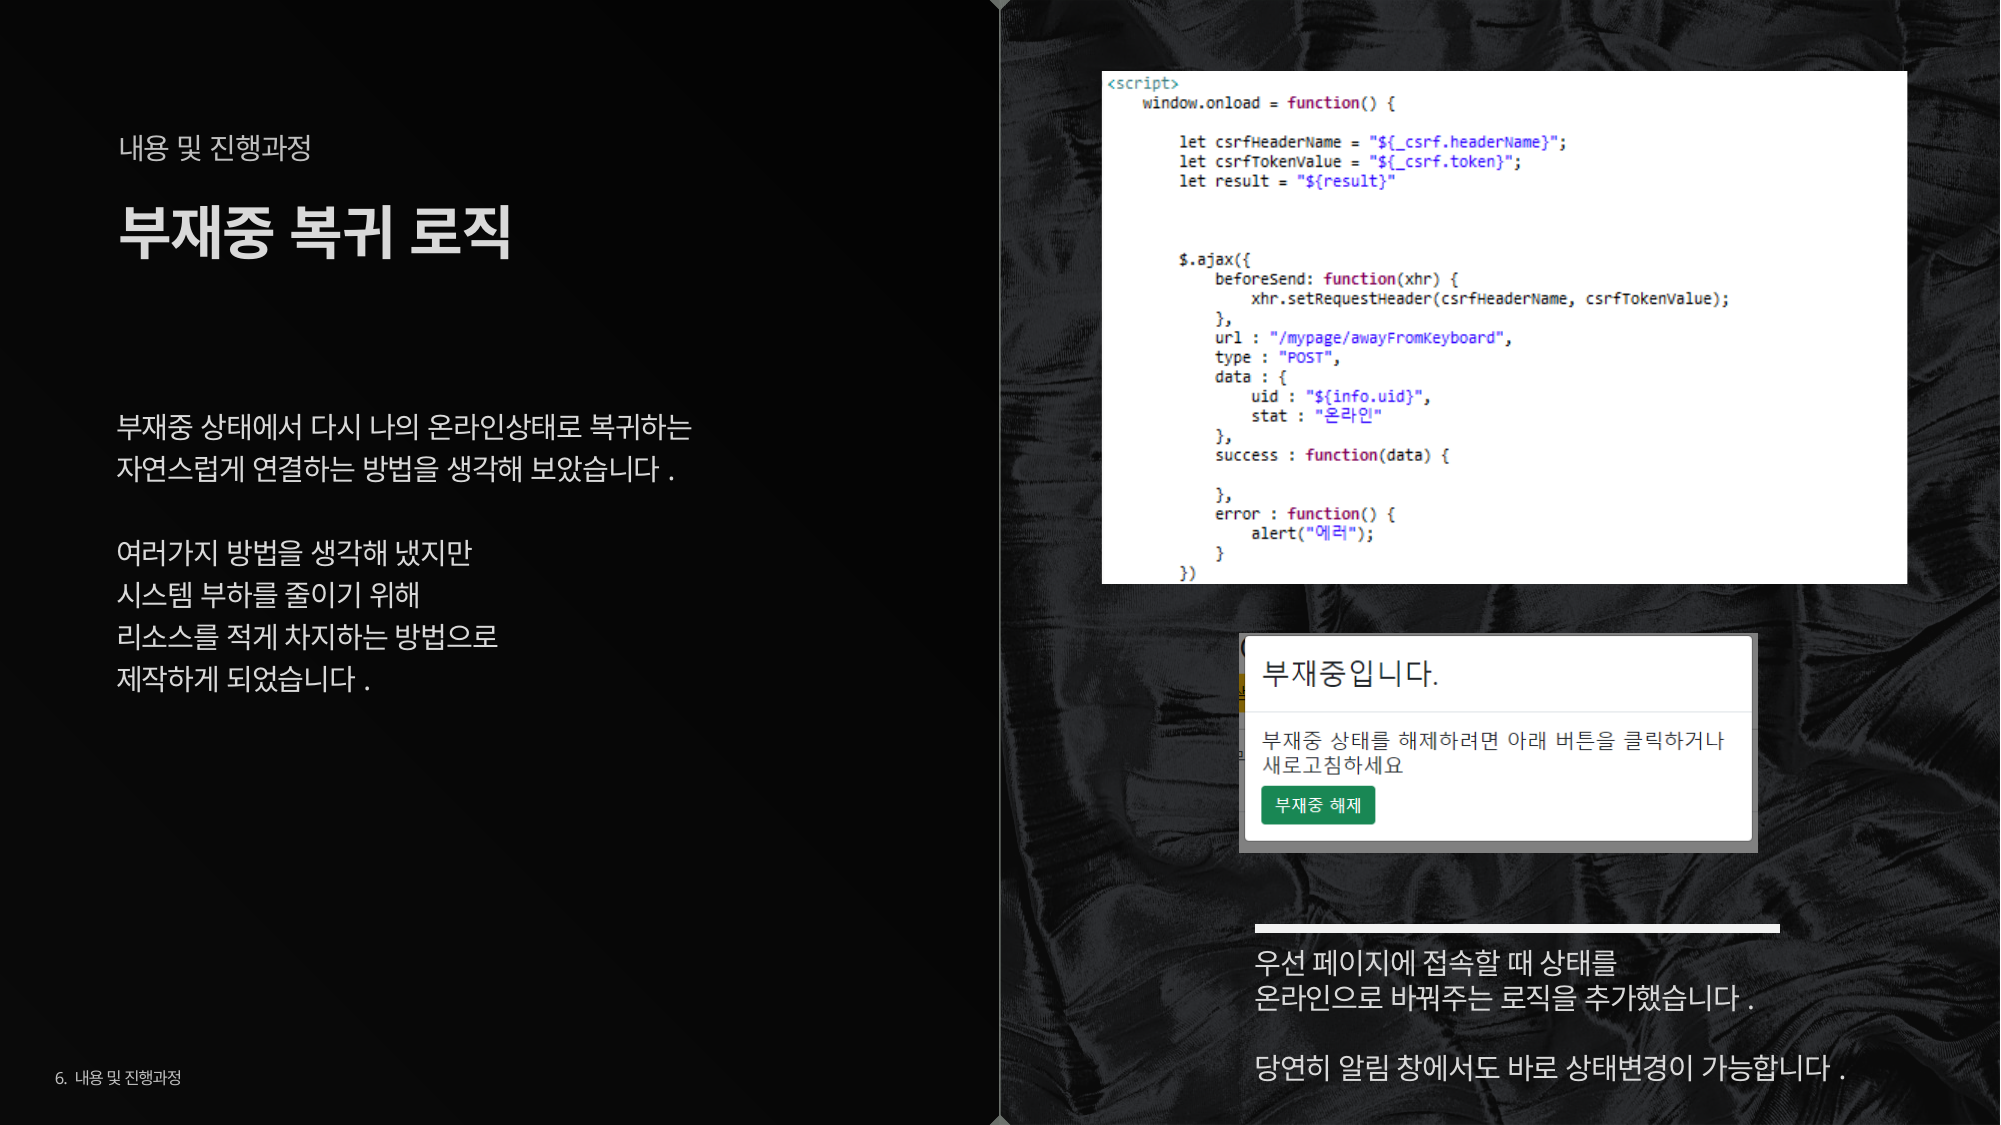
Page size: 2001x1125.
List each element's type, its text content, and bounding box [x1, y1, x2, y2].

text_box 우선 페이지에 접속할 때 상태를 온라인으로 바꿔주는 로직을 추가했습니다. 당연히 알림 창에서도 바로 상태변경이 가능합니다. [1239, 937, 1914, 1093]
footer 6. 내용 및 진행과정 [54, 1059, 408, 1093]
picture [1101, 71, 1908, 584]
list 부재중 상태에서 다시 나의 온라인상태로 복귀하는 자연스럽게 연결하는 방법을 생각해 보았습니다. 여러가지 방법을 생각해 냈지만 시스템 부하를 줄이기 위해 리소스를 적게 차지하는 방법으로 제작하게 되었습니다. [101, 327, 837, 814]
list 내용 및 진행과정 [118, 113, 664, 177]
title 부재중 복귀 로직 [118, 177, 910, 271]
picture [1239, 633, 1758, 853]
